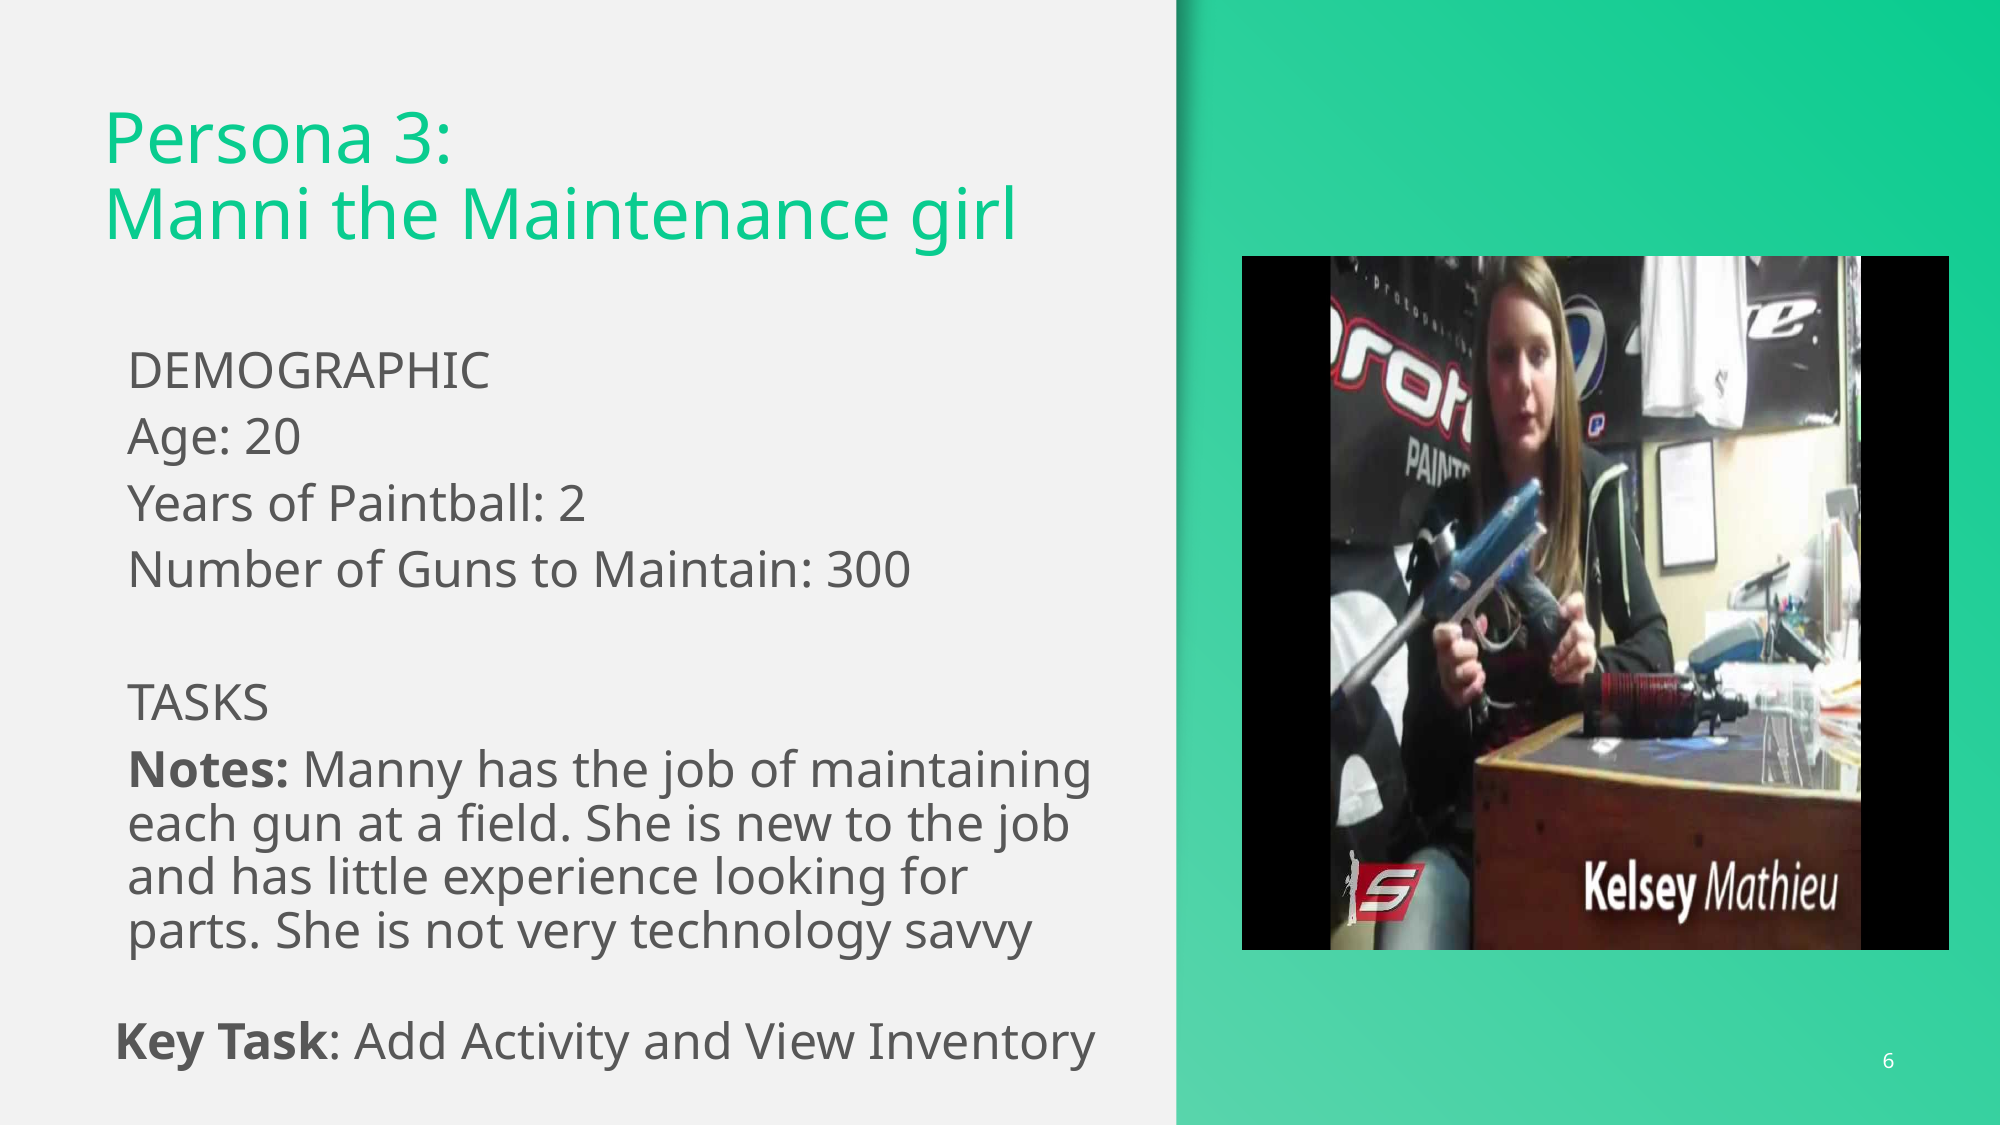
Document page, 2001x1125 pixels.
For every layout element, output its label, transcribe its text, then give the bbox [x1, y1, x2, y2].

title Persona 3: Manni the Maintenance girl [103, 102, 1130, 257]
text_box Key Task: Add Activity and View Inventory [114, 1016, 1097, 1071]
picture [1177, 0, 1950, 1125]
text_box DEMOGRAPHIC Age: 20 Years of Paintball: 2 Number of Guns to Maintain: 300 TASKS Notes: Manny has the job of maintaining each gun at a field. She is new to the job and has little experience looking for parts. She is not very technology savvy [127, 344, 1098, 960]
